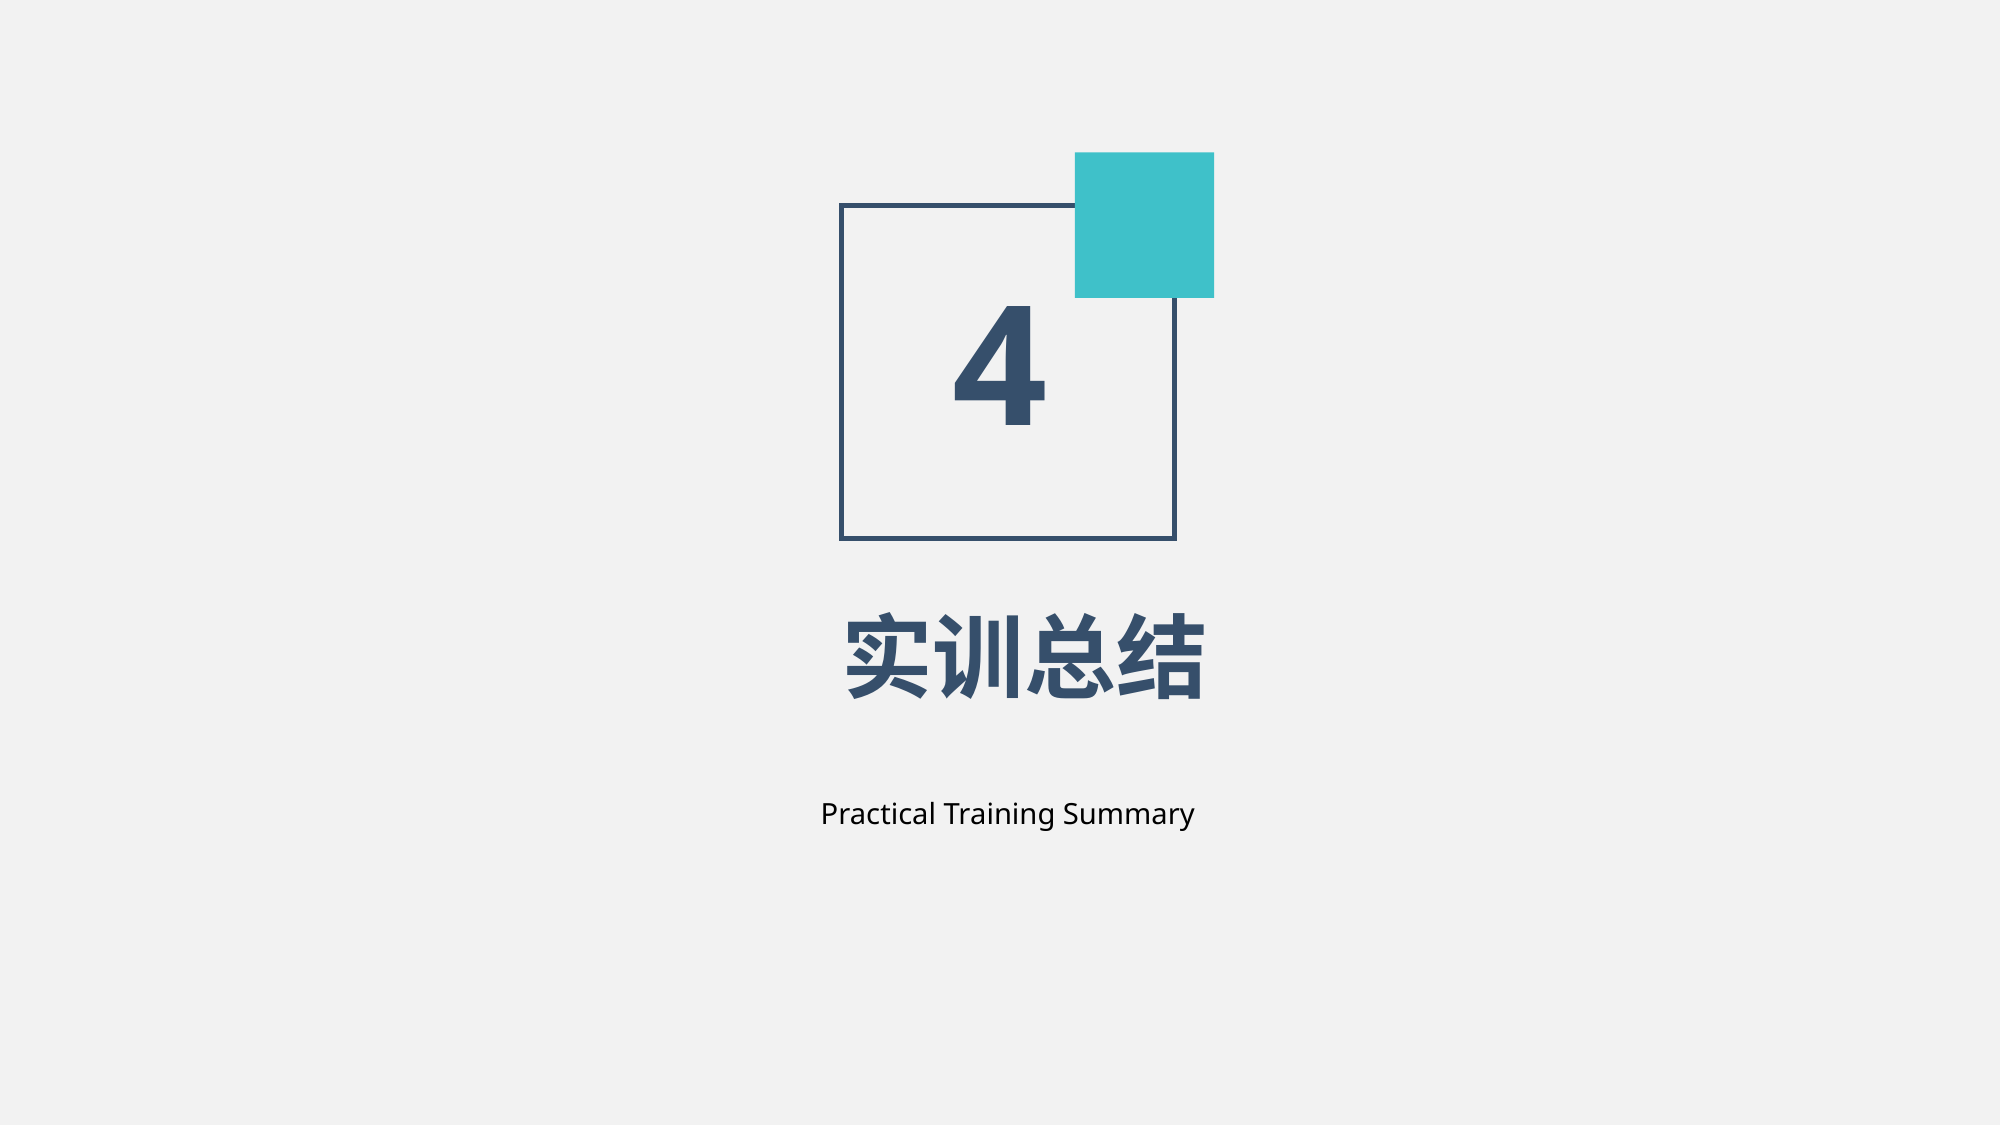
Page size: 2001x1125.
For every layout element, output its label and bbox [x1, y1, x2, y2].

text_box [472, 152, 1544, 833]
